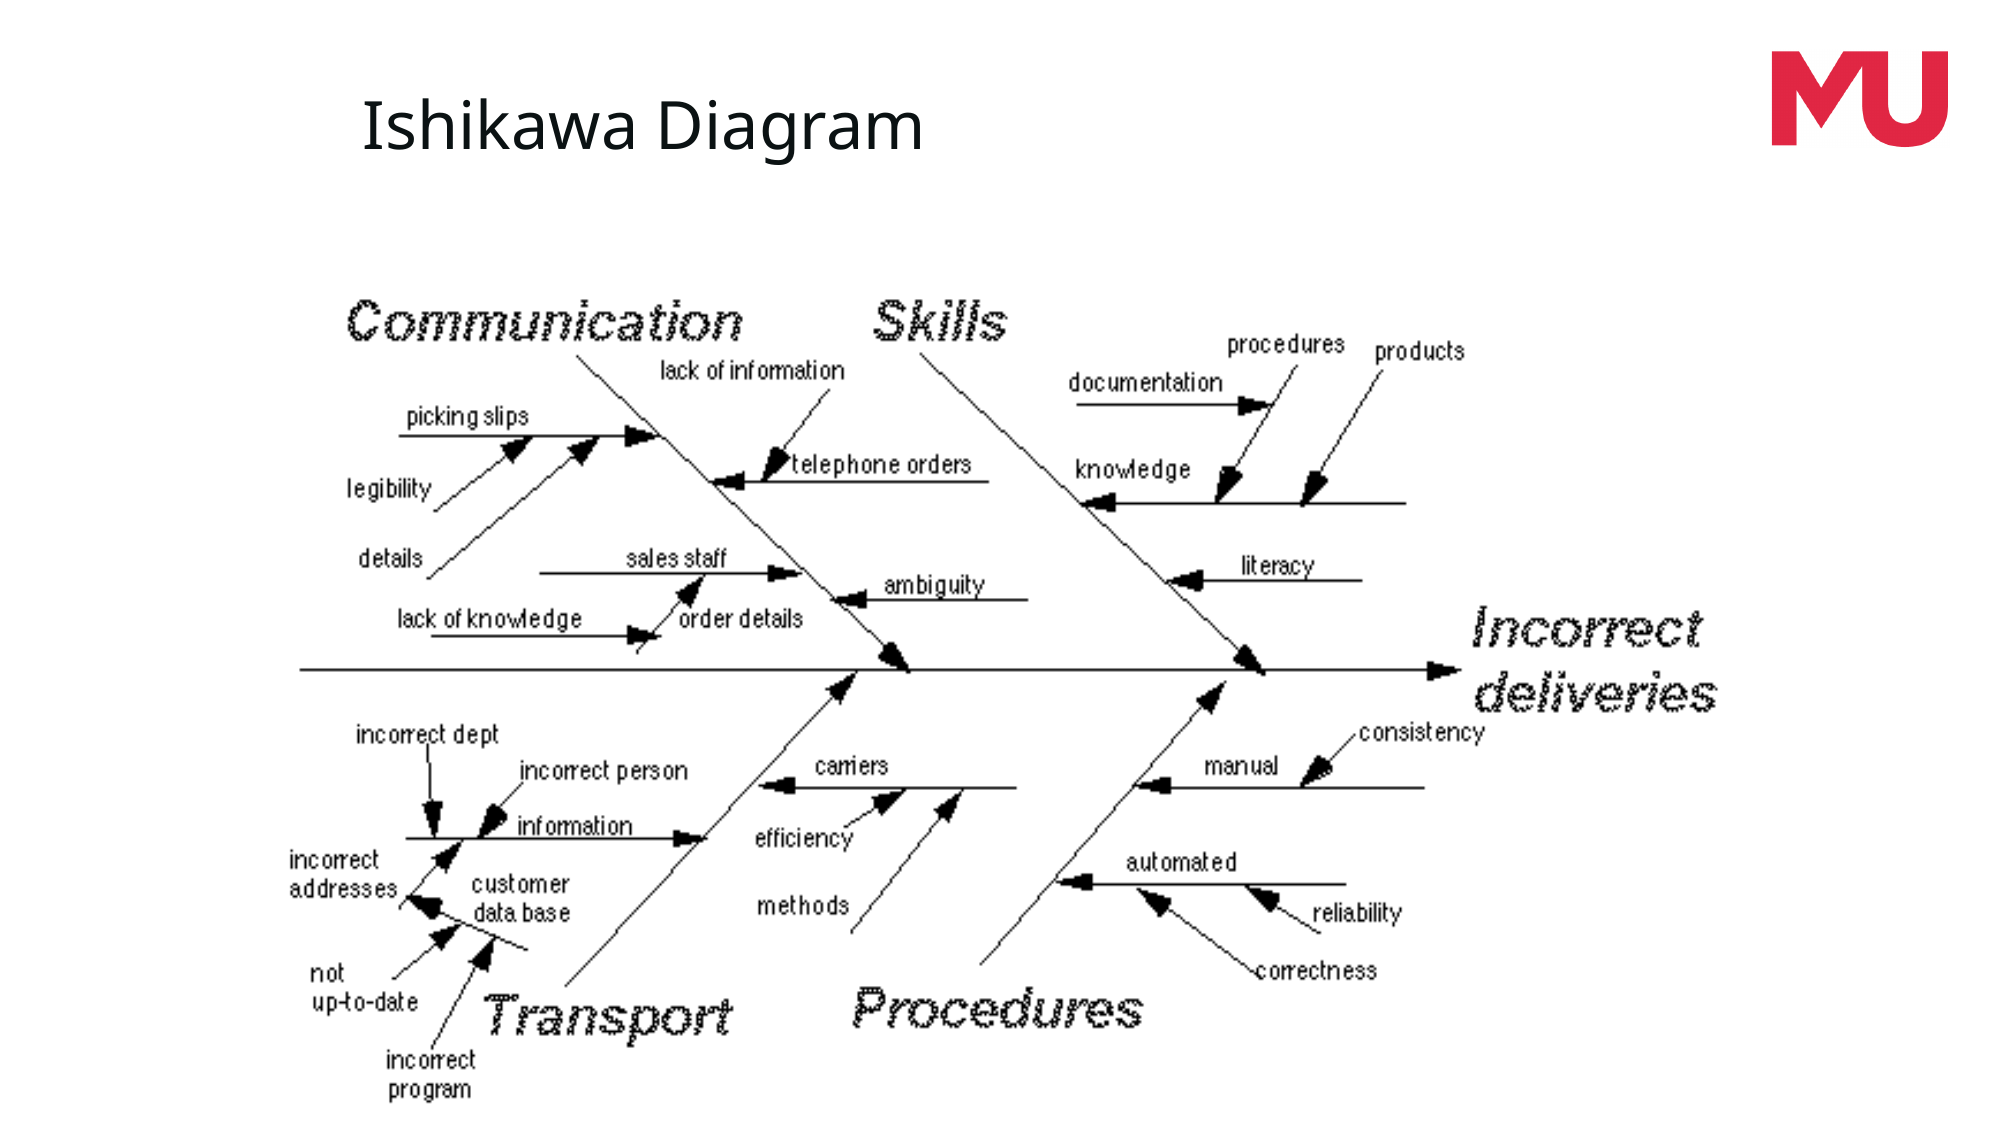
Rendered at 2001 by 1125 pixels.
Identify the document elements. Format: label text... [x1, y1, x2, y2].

text_box Ishikawa Diagram [362, 82, 1419, 219]
picture [1770, 49, 1950, 148]
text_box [274, 274, 1725, 1125]
